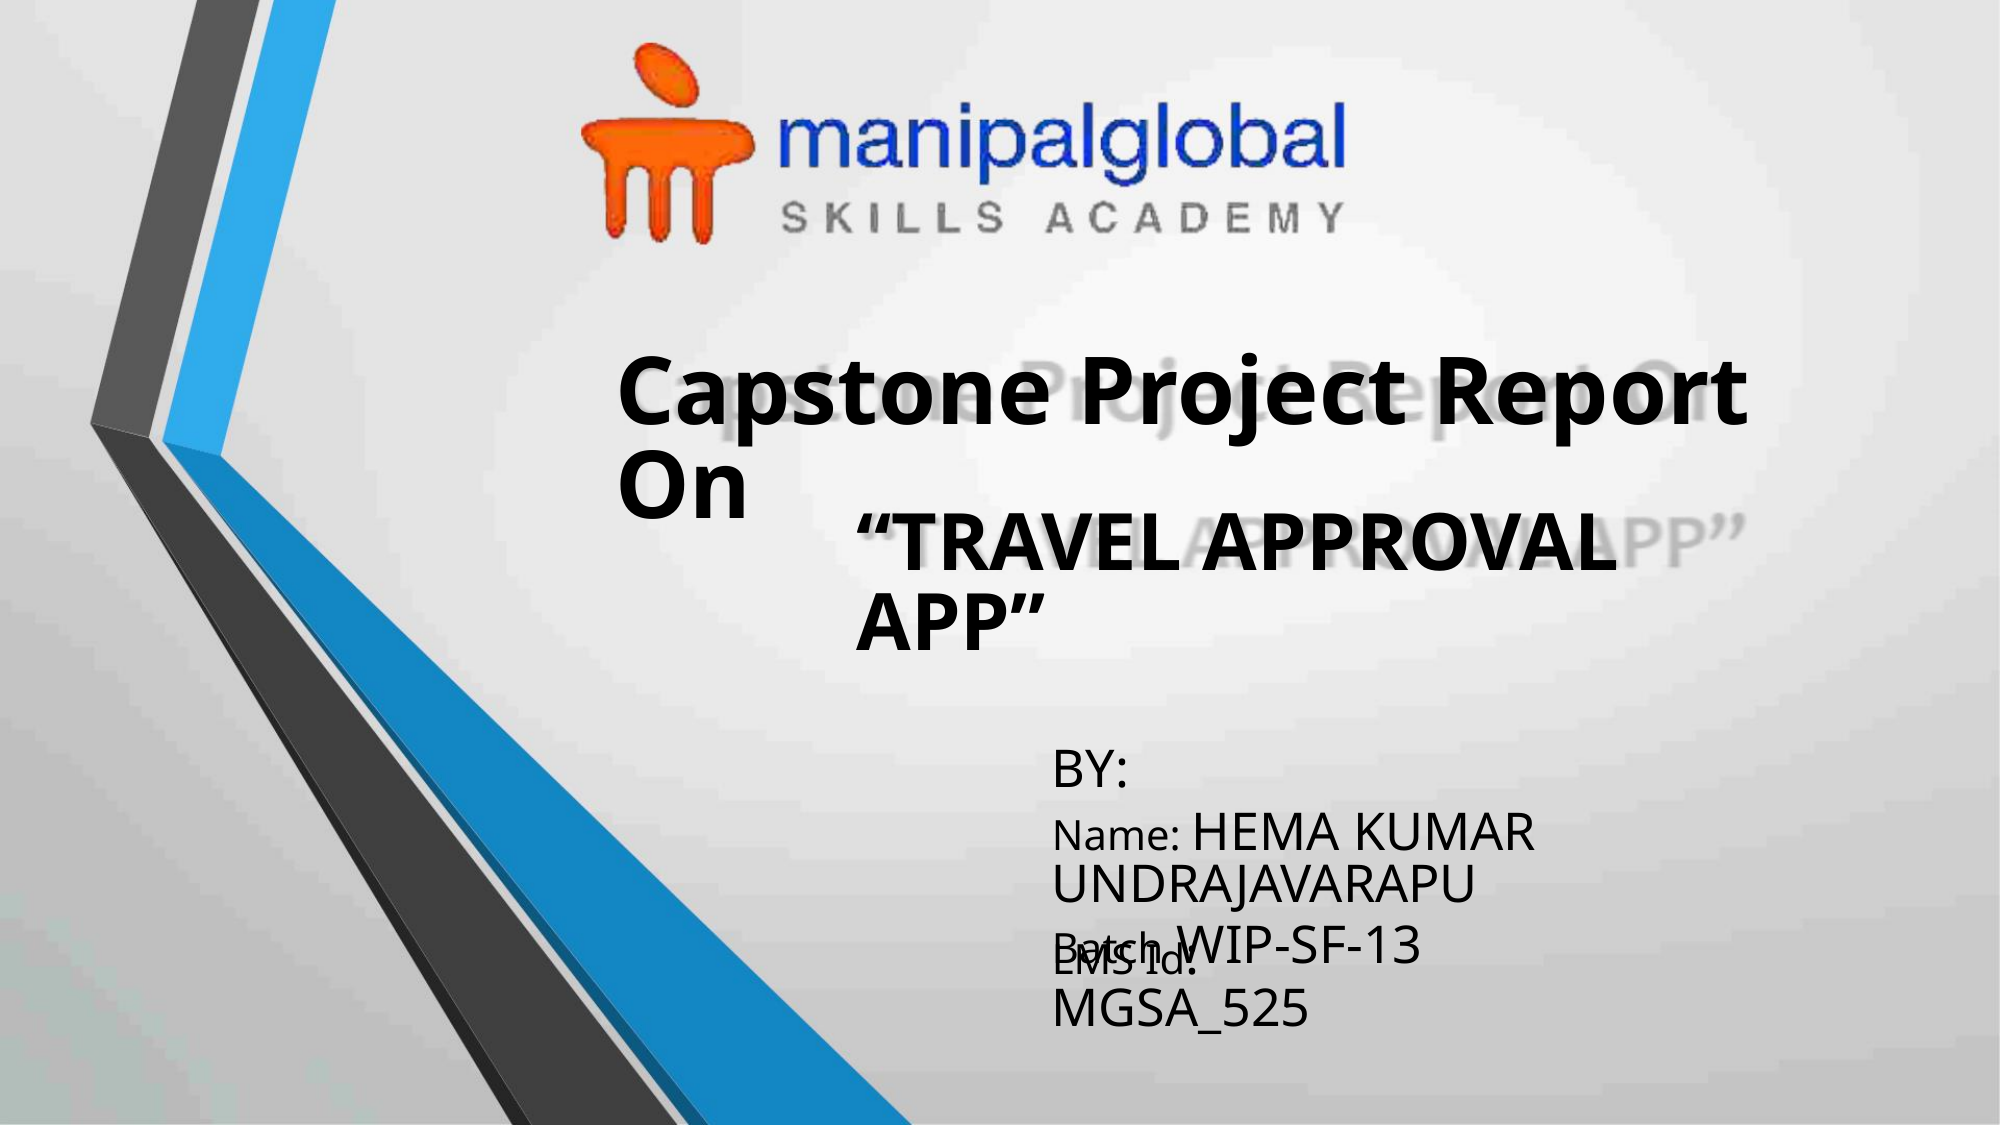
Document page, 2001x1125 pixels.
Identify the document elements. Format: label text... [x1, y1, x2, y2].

text_box “TRAVEL APPROVAL APP” [856, 507, 1771, 666]
text_box [0, 0, 2000, 1125]
text_box BY: Name: HEMA KUMAR UNDRAJAVARAPU Batch WIP-SF-13 [1051, 746, 1945, 975]
text_box LMS Id: MGSA_525 [1051, 932, 1461, 1037]
text_box Capstone Project Report On [615, 349, 1759, 537]
